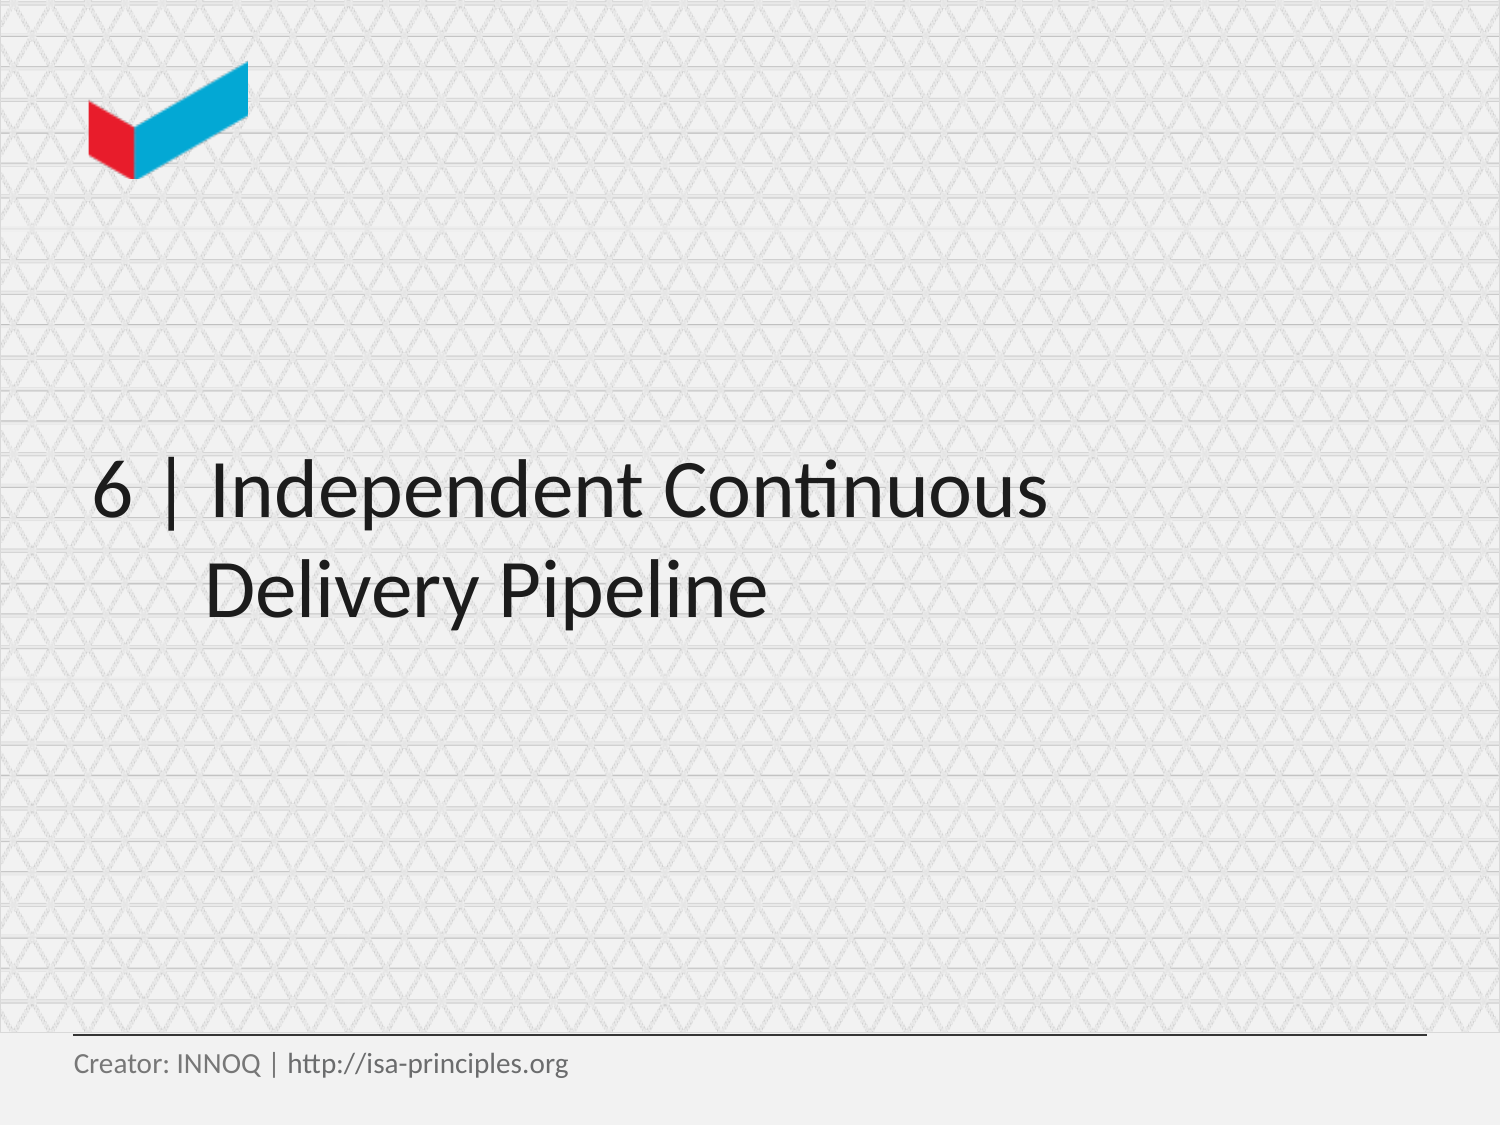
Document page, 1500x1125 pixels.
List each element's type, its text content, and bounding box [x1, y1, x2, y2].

footer Creator: INNOQ | http://isa-principles.org [73, 1040, 1427, 1083]
title 6 | Independent Continuous Delivery Pipeline [76, 426, 1424, 629]
